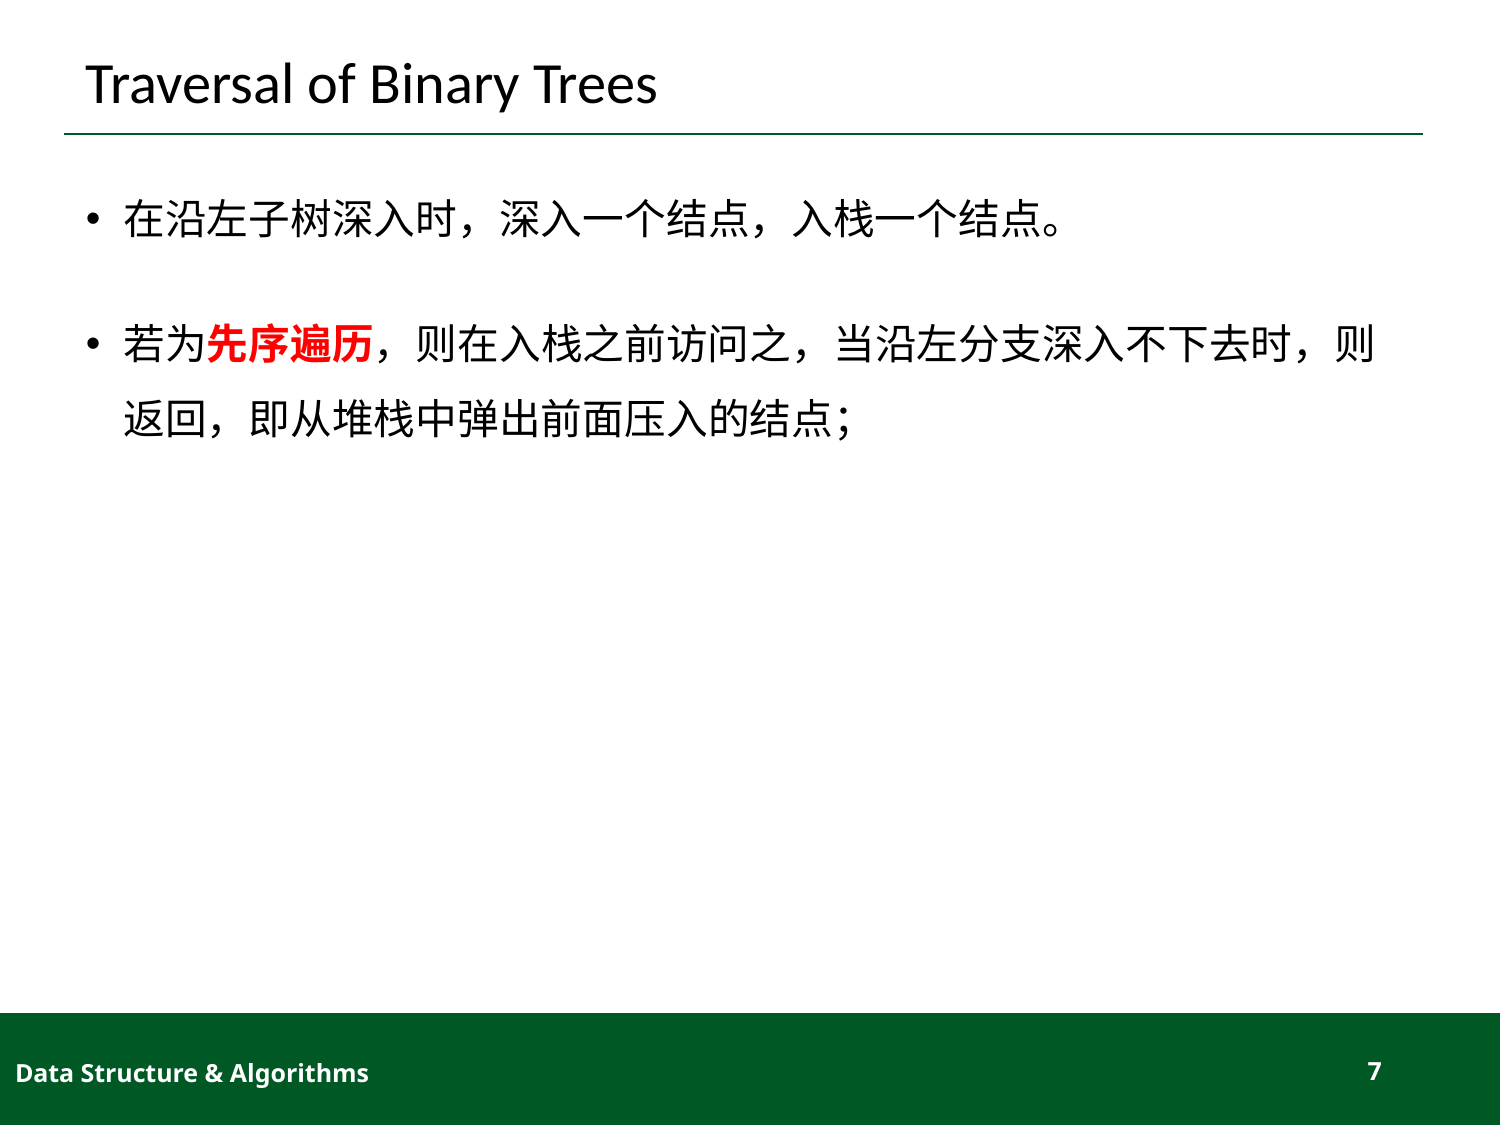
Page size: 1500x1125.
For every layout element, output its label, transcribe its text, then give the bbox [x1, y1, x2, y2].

list 在沿左子树深入时，深入一个结点，入栈一个结点。 若为先序遍历，则在入栈之前访问之，当沿左分支深入不下去时，则返回，即从堆栈中弹出前面压入的结点； [70, 160, 1430, 991]
slide_number 7 [1059, 1042, 1397, 1103]
footer Data Structure & Algorithms [0, 1042, 507, 1103]
title Traversal of Binary Trees [70, 34, 1430, 135]
